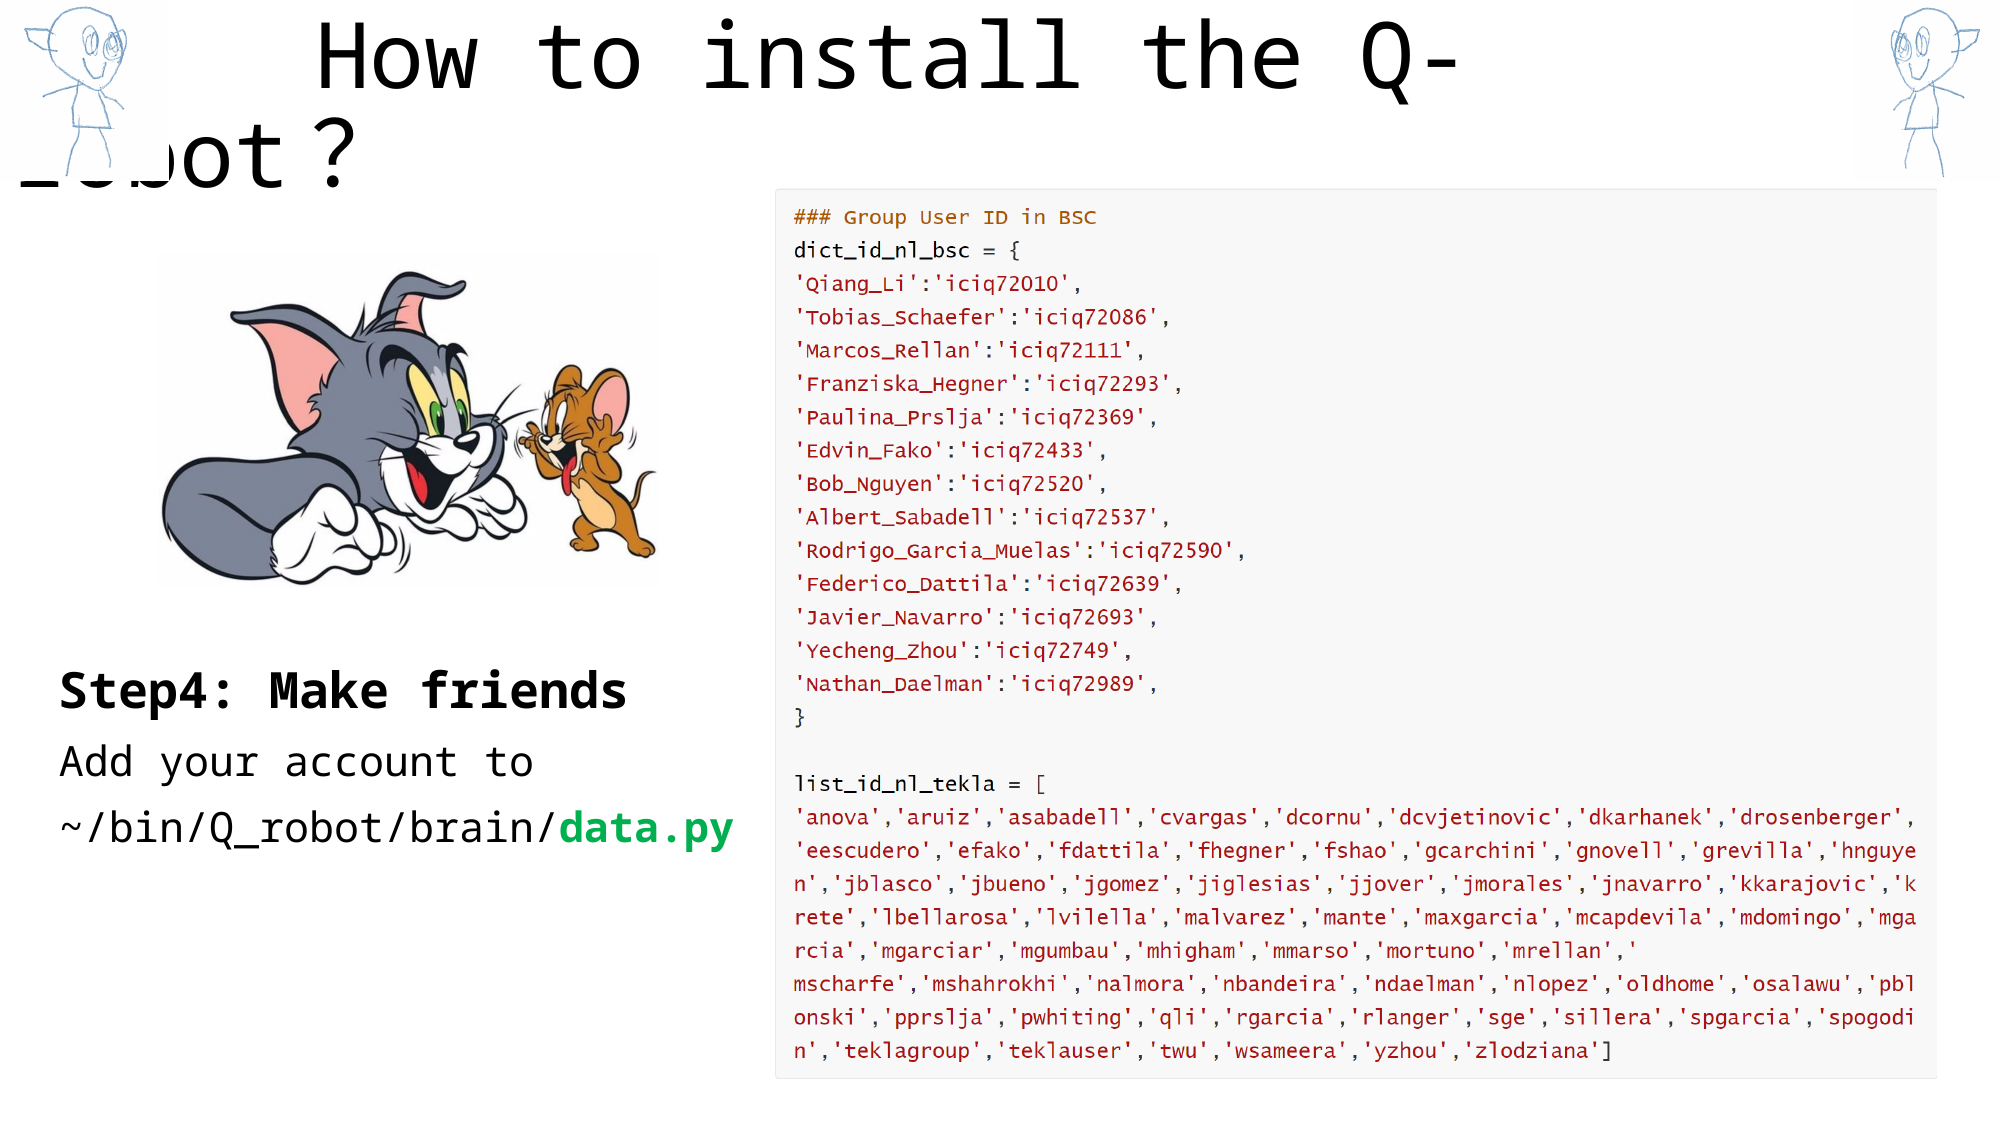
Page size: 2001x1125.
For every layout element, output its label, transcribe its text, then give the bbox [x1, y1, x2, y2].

list Step4: Make friends Add your account to ~/bin/Q_robot/brain/data.py [43, 658, 772, 937]
picture [0, 0, 169, 181]
picture [772, 187, 1937, 1080]
picture [1854, 0, 2000, 182]
picture [158, 254, 659, 588]
text_box How to install the Q-robot？ [0, 0, 1725, 218]
